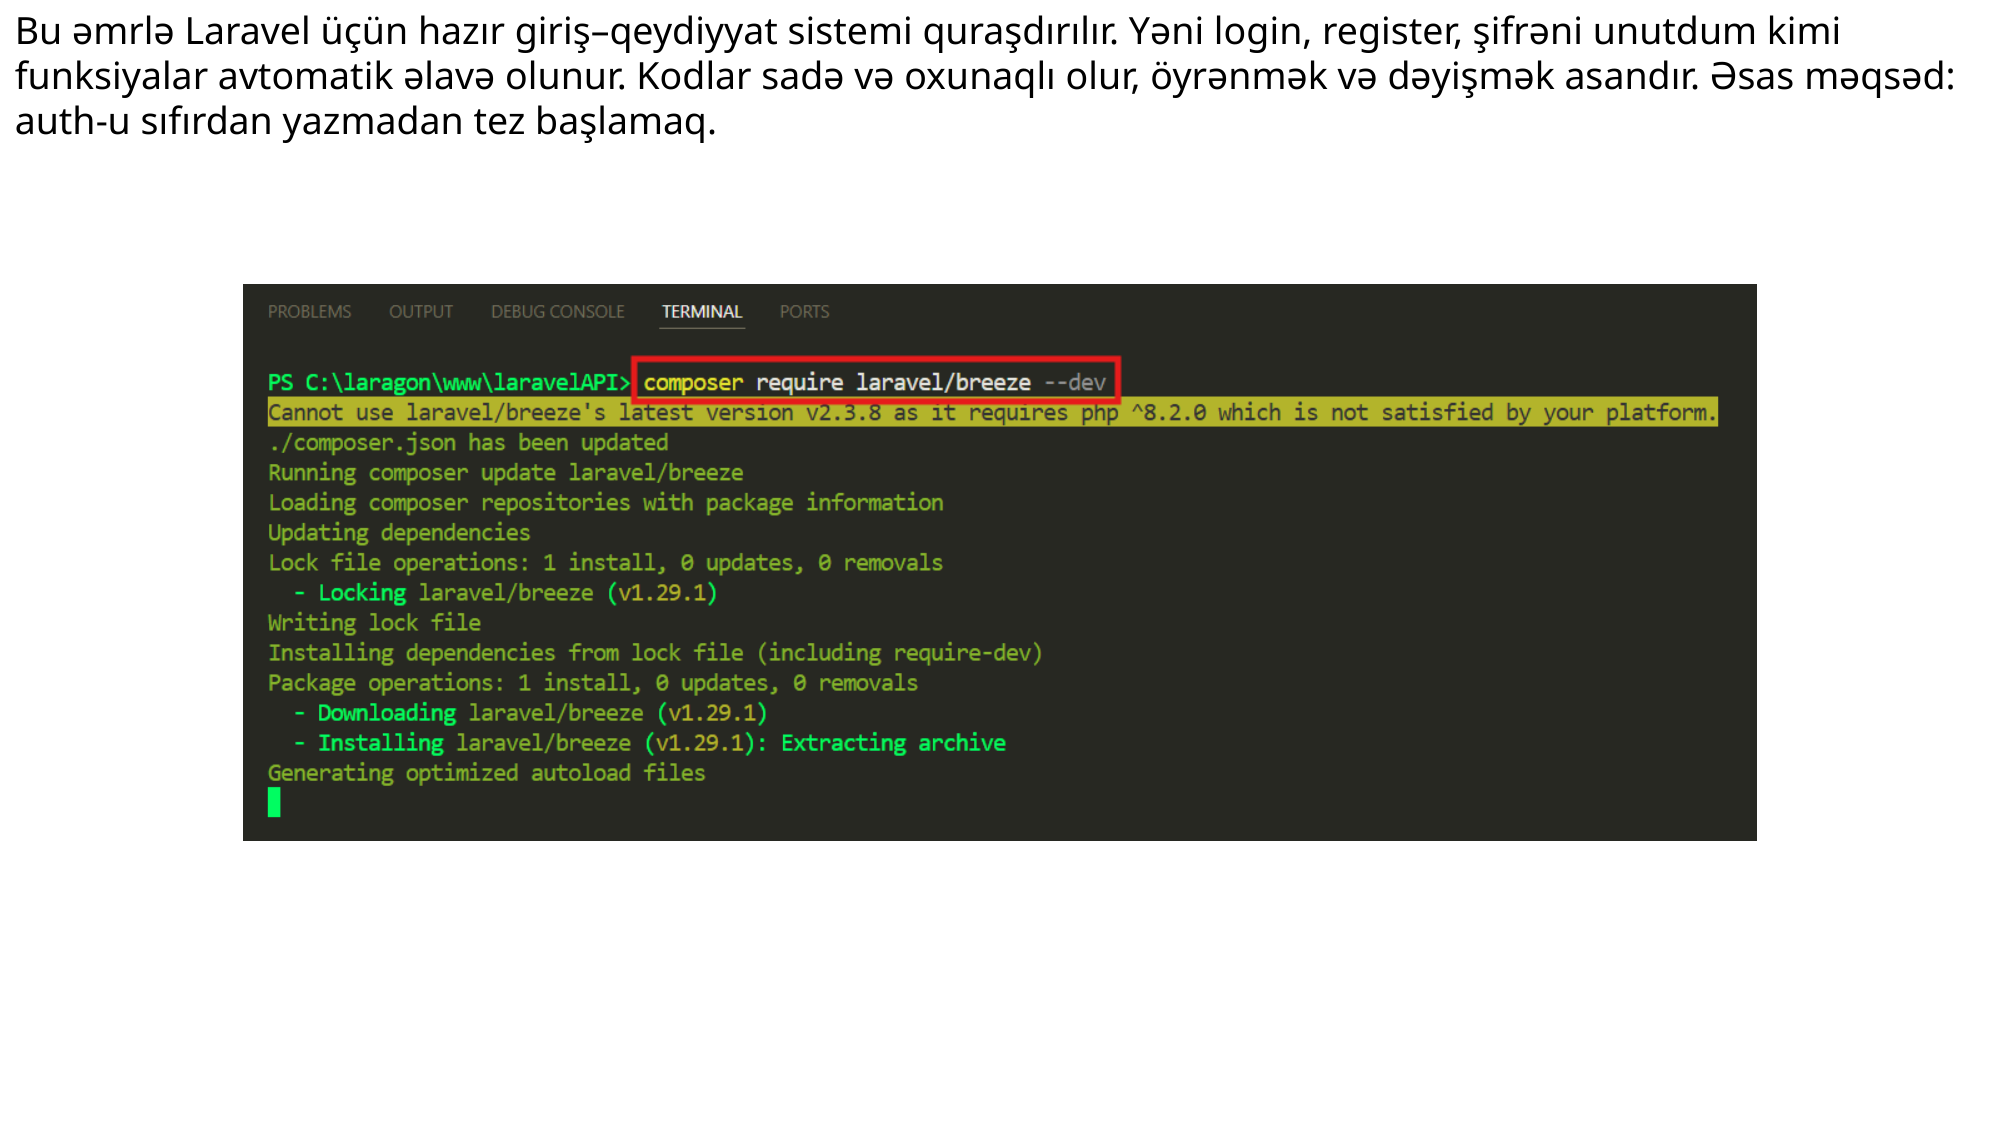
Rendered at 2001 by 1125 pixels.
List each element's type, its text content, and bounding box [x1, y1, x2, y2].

text_box Bu əmrlə Laravel üçün hazır giriş–qeydiyyat sistemi quraşdırılır. Yəni login, register, şifrəni unutdum kimi funksiyalar avtomatik əlavə olunur. Kodlar sadə və oxunaqlı olur, öyrənmək və dəyişmək asandır. Əsas məqsəd: auth-u sıfırdan yazmadan tez başlamaq. [0, 0, 2000, 150]
picture [242, 283, 1758, 842]
